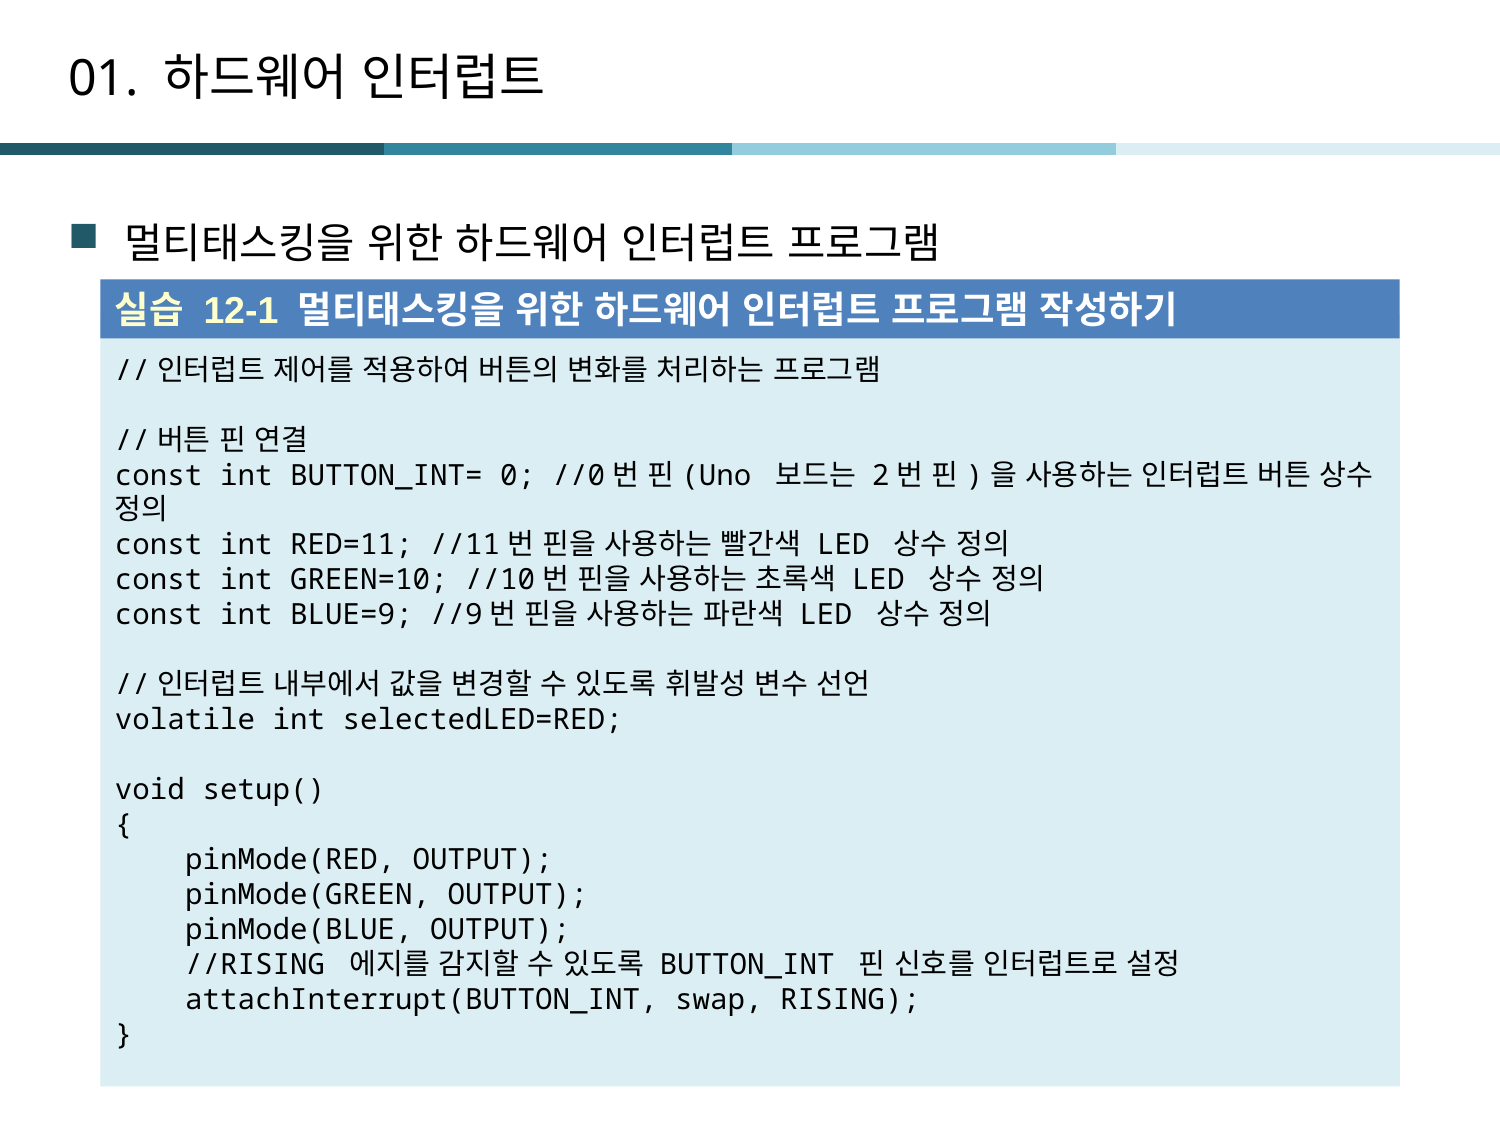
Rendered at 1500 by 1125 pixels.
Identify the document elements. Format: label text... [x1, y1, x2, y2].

list 멀티태스킹을 위한 하드웨어 인터럽트 프로그램 [53, 184, 1447, 1071]
text_box 실습 12-1 멀티태스킹을 위한 하드웨어 인터럽트 프로그램 작성하기 [100, 279, 1400, 339]
title 01. 하드웨어 인터럽트 [53, 30, 1471, 121]
text_box //인터럽트 제어를 적용하여 버튼의 변화를 처리하는 프로그램 //버튼 핀 연결 const int BUTTON_INT= 0; //0번 핀(Uno 보드는 2번 핀)을 사용하는 인터럽트 버튼 상수 정의 const int RED=11; //11번 핀을 사용하는 빨간색 LED 상수 정의 const int GREEN=10; //10번 핀을 사용하는 초록색 LED 상수 정의 const int BLUE=9; //9번 핀을 사용하는 파란색 LED 상수 정의 //인터럽트 내부에서 값을 변경할 수 있도록 휘발성 변수 선언 volatile int selectedLED=RED; void setup() { pinMode(RED, OUTPUT); pinMode(GREEN, OUTPUT); pinMode(BLUE, OUTPUT); //RISING 에지를 감지할 수 있도록 BUTTON_INT 핀 신호를 인터럽트로 설정 attachInterrupt(BUTTON_INT, swap, RISING); } [100, 339, 1400, 1087]
